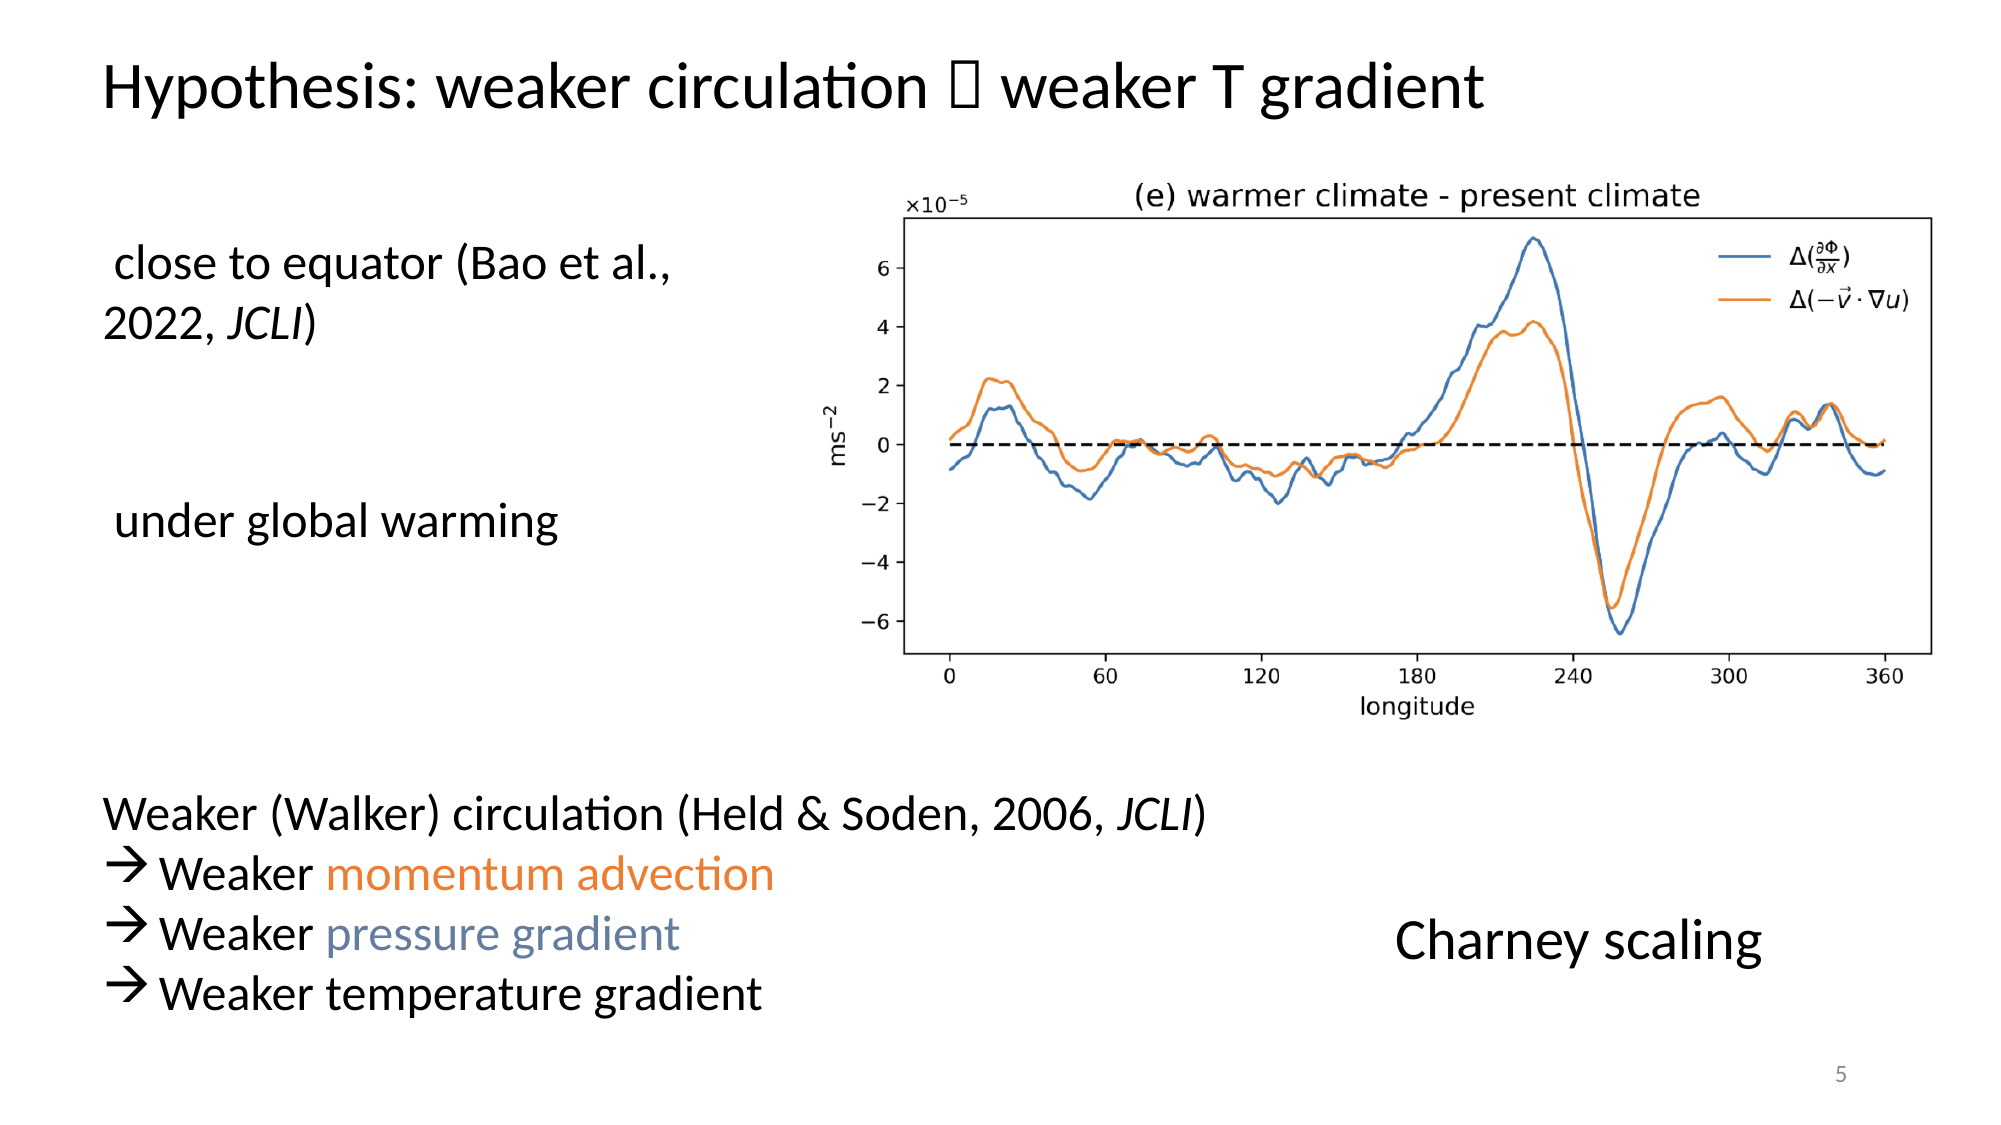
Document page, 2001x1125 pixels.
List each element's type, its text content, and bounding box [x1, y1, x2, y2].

picture [812, 174, 1949, 729]
text_box Weaker (Walker) circulation (Held & Soden, 2006, JCLI) Weaker momentum advection Weaker pressure gradient Weaker temperature gradient [87, 773, 1252, 1029]
text_box Hypothesis: weaker circulation  weaker T gradient [87, 34, 1863, 129]
slide_number 5 [1412, 1042, 1863, 1103]
